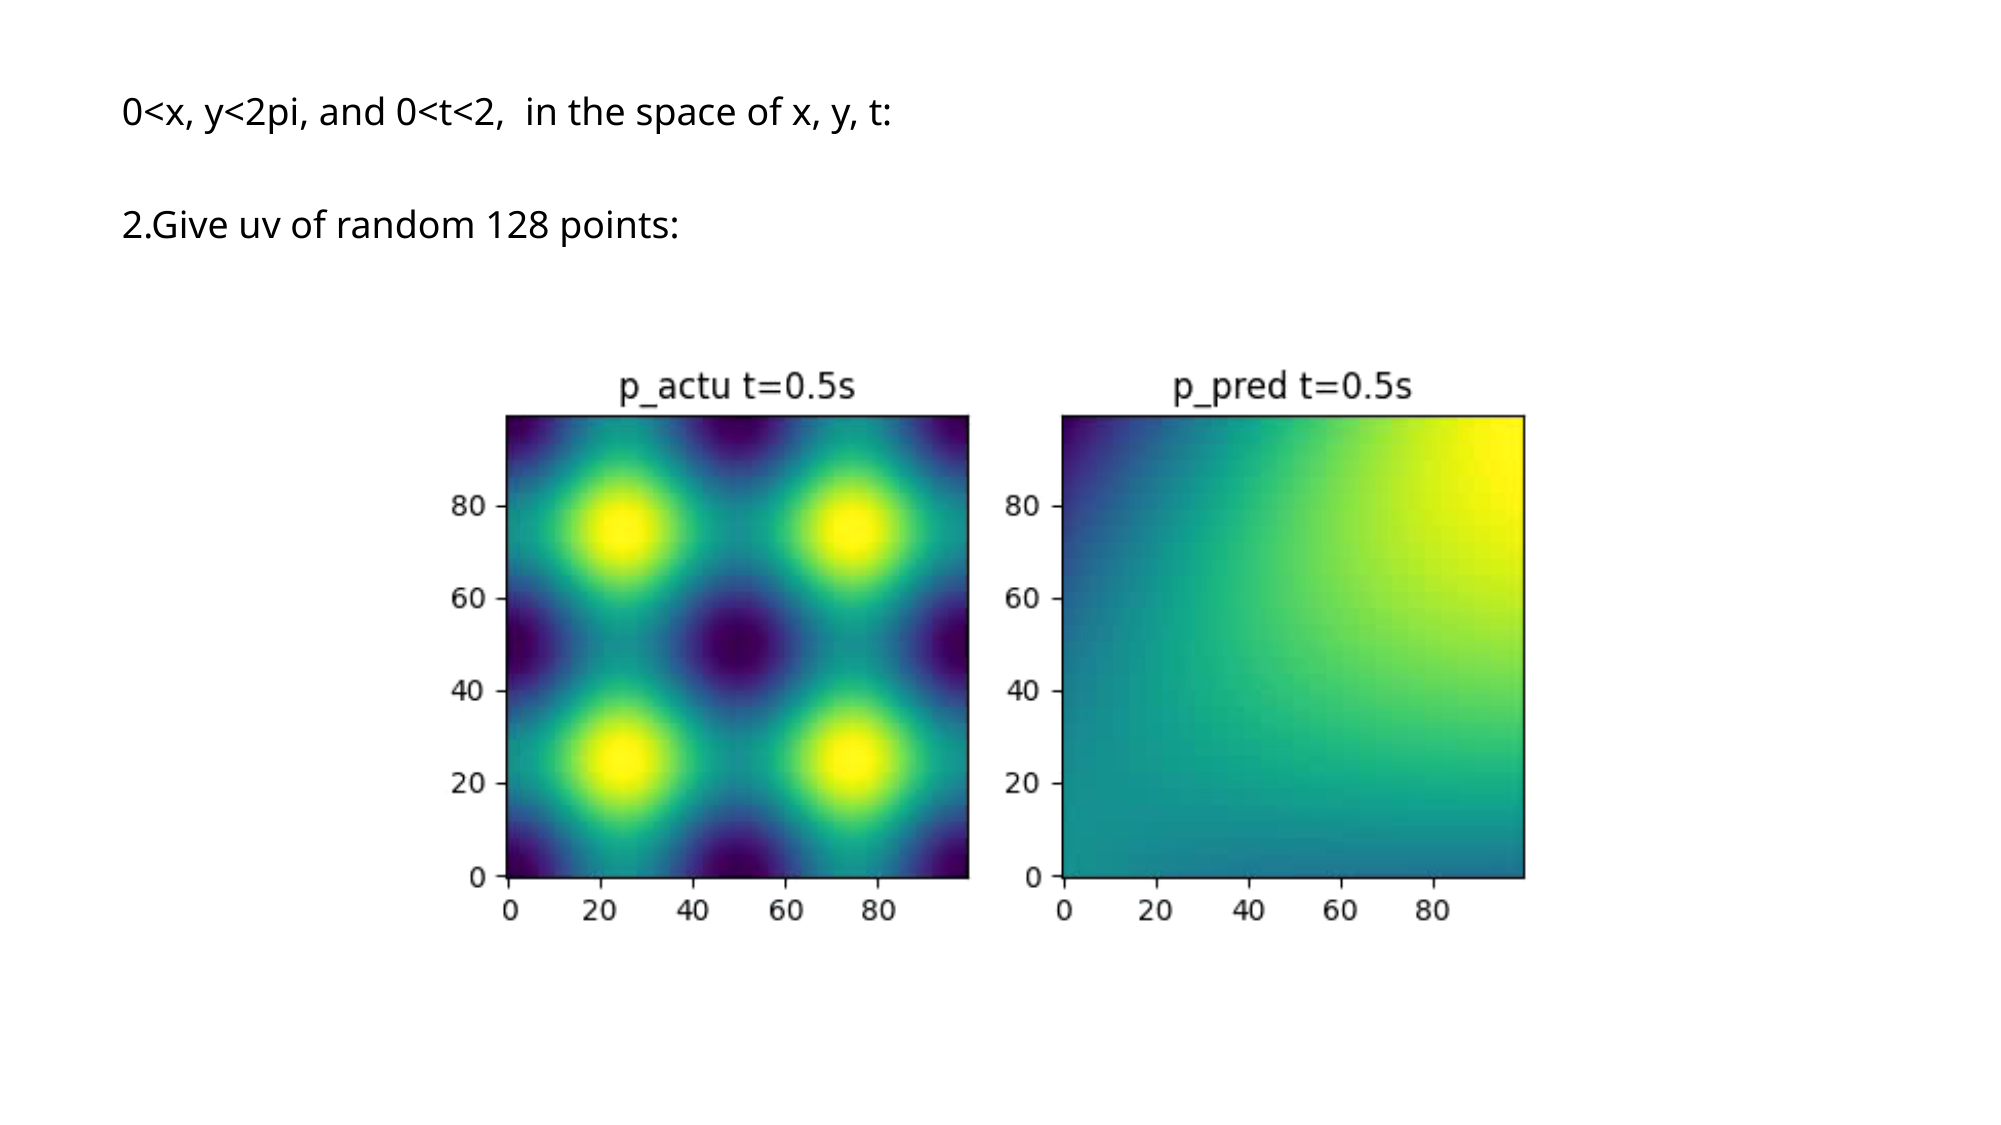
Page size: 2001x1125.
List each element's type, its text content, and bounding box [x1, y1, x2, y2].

text_box 0<x, y<2pi, and 0<t<2, in the space of x, y, t: [107, 80, 1107, 140]
text_box 2.Give uv of random 128 points: [107, 193, 1107, 253]
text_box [422, 354, 1578, 932]
